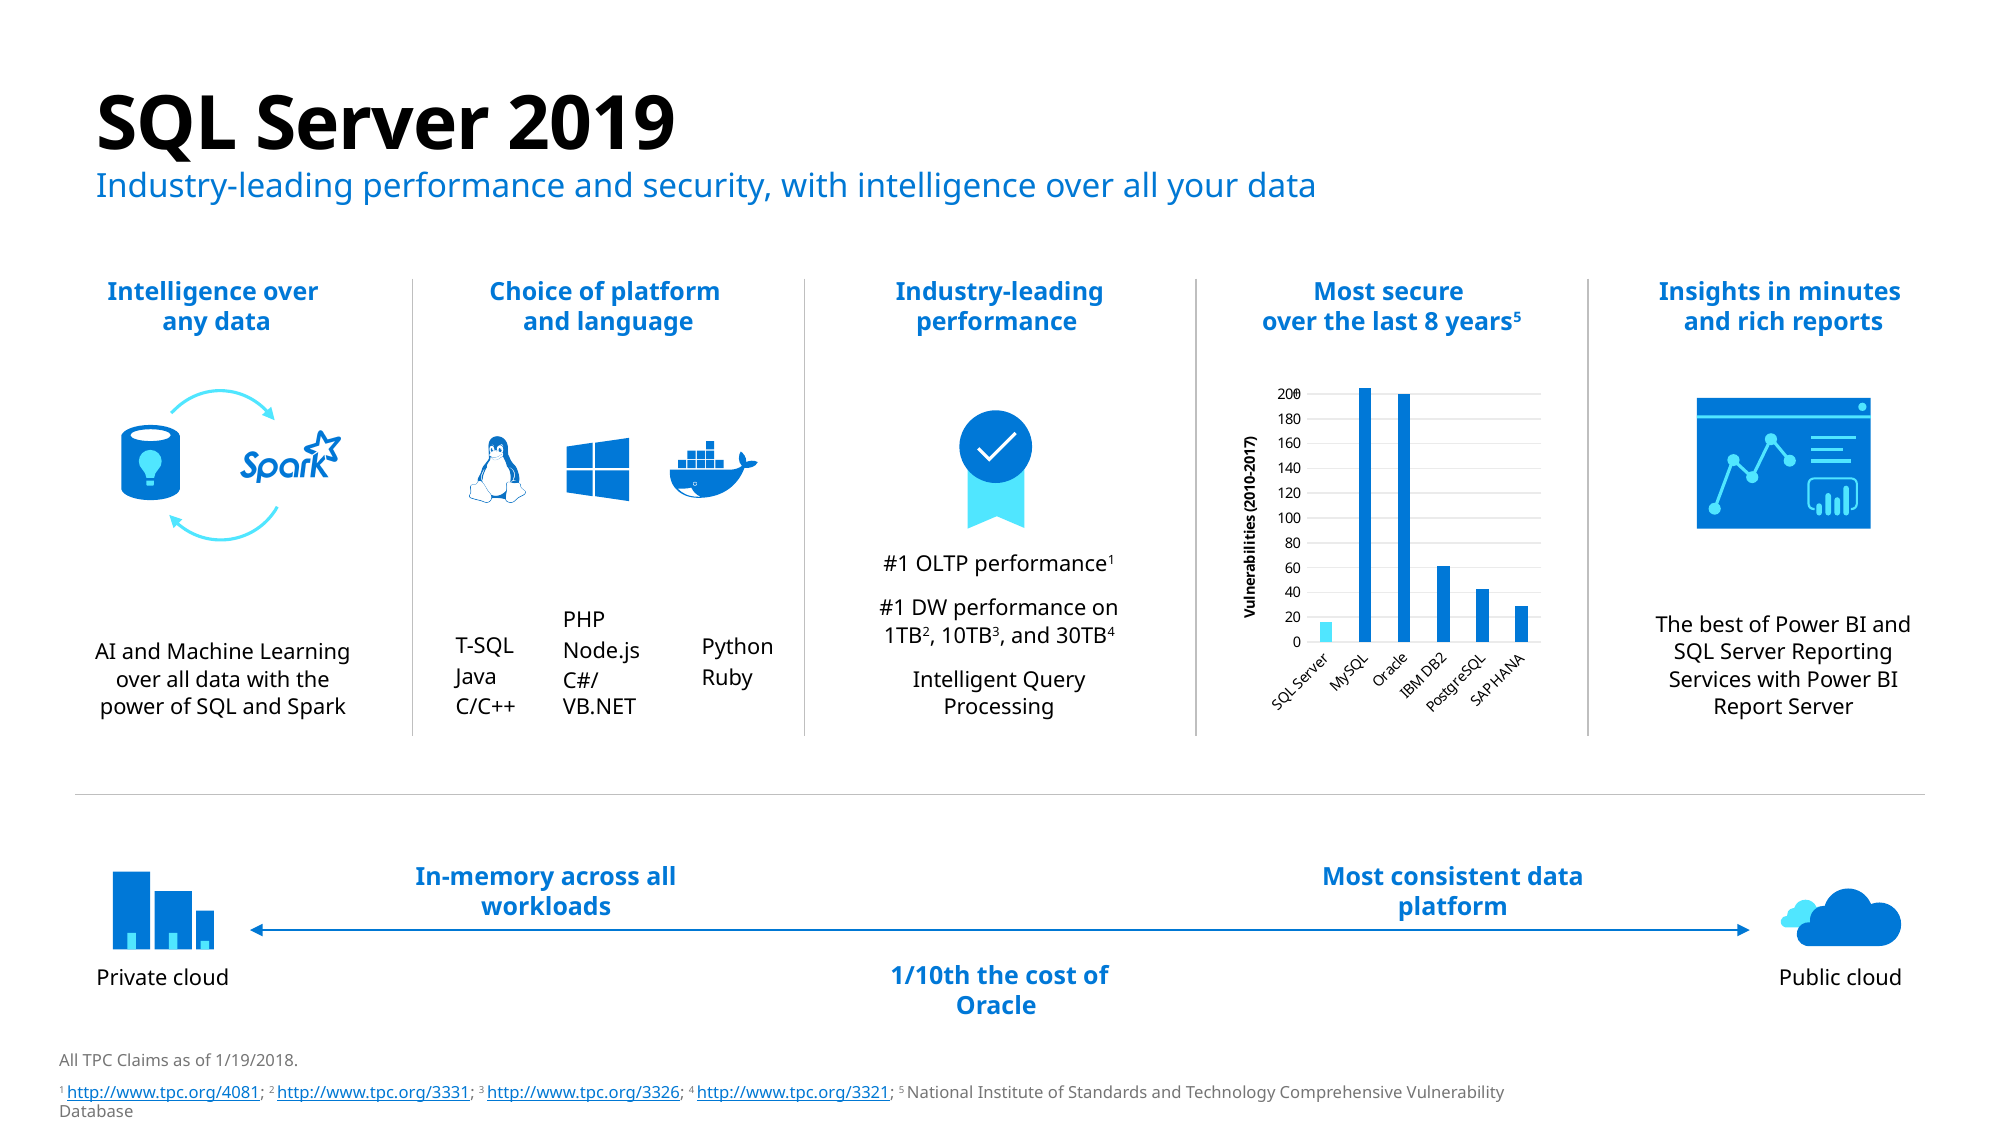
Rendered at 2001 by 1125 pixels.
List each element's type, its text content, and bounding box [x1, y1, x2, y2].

chart [1207, 373, 1565, 728]
text_box [1834, 529, 1842, 601]
text_box #1 OLTP performance1 #1 DW performance on 1TB2, 10TB3, and 30TB4 Intelligent Query Processing [848, 540, 1150, 727]
text_box In-memory across all workloads [348, 852, 745, 928]
text_box Most secure over the last 8 years5 [1219, 267, 1565, 343]
text_box Public cloud [1748, 959, 1933, 998]
text_box All TPC Claims as of 1/19/2018. 1 http://www.tpc.org/4081; 2 http://www.tpc.org/3331; 3 http://www.tpc.org/3326; 4 http://www.tpc.org/3321; 5 National Institute of Standards and Technology Comprehensive Vulnerability Database [44, 1044, 1528, 1125]
text_box Private cloud [75, 959, 251, 998]
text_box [437, 623, 788, 727]
text_box Insights in minutes and rich reports [1611, 267, 1957, 343]
text_box Industry-leading performance [827, 267, 1173, 343]
text_box Industry-leading performance and security, with intelligence over all your data [95, 161, 1429, 213]
text_box AI and Machine Learning over all data with the power of SQL and Spark [67, 629, 379, 727]
text_box Most consistent data platform [1255, 852, 1651, 928]
title SQL Server 2019 [96, 75, 1904, 166]
text_box The best of Power BI and SQL Server Reporting Services with Power BI Report Server [1621, 601, 1946, 727]
text_box 1/10th the cost of Oracle [842, 951, 1157, 1027]
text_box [112, 871, 215, 950]
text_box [469, 435, 759, 504]
text_box Intelligence over any data [44, 267, 390, 343]
text_box Choice of platform and language [435, 267, 781, 343]
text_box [120, 379, 342, 549]
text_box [1780, 888, 1902, 947]
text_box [1696, 397, 1871, 529]
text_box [959, 409, 1033, 529]
text_box [1707, 529, 1834, 681]
